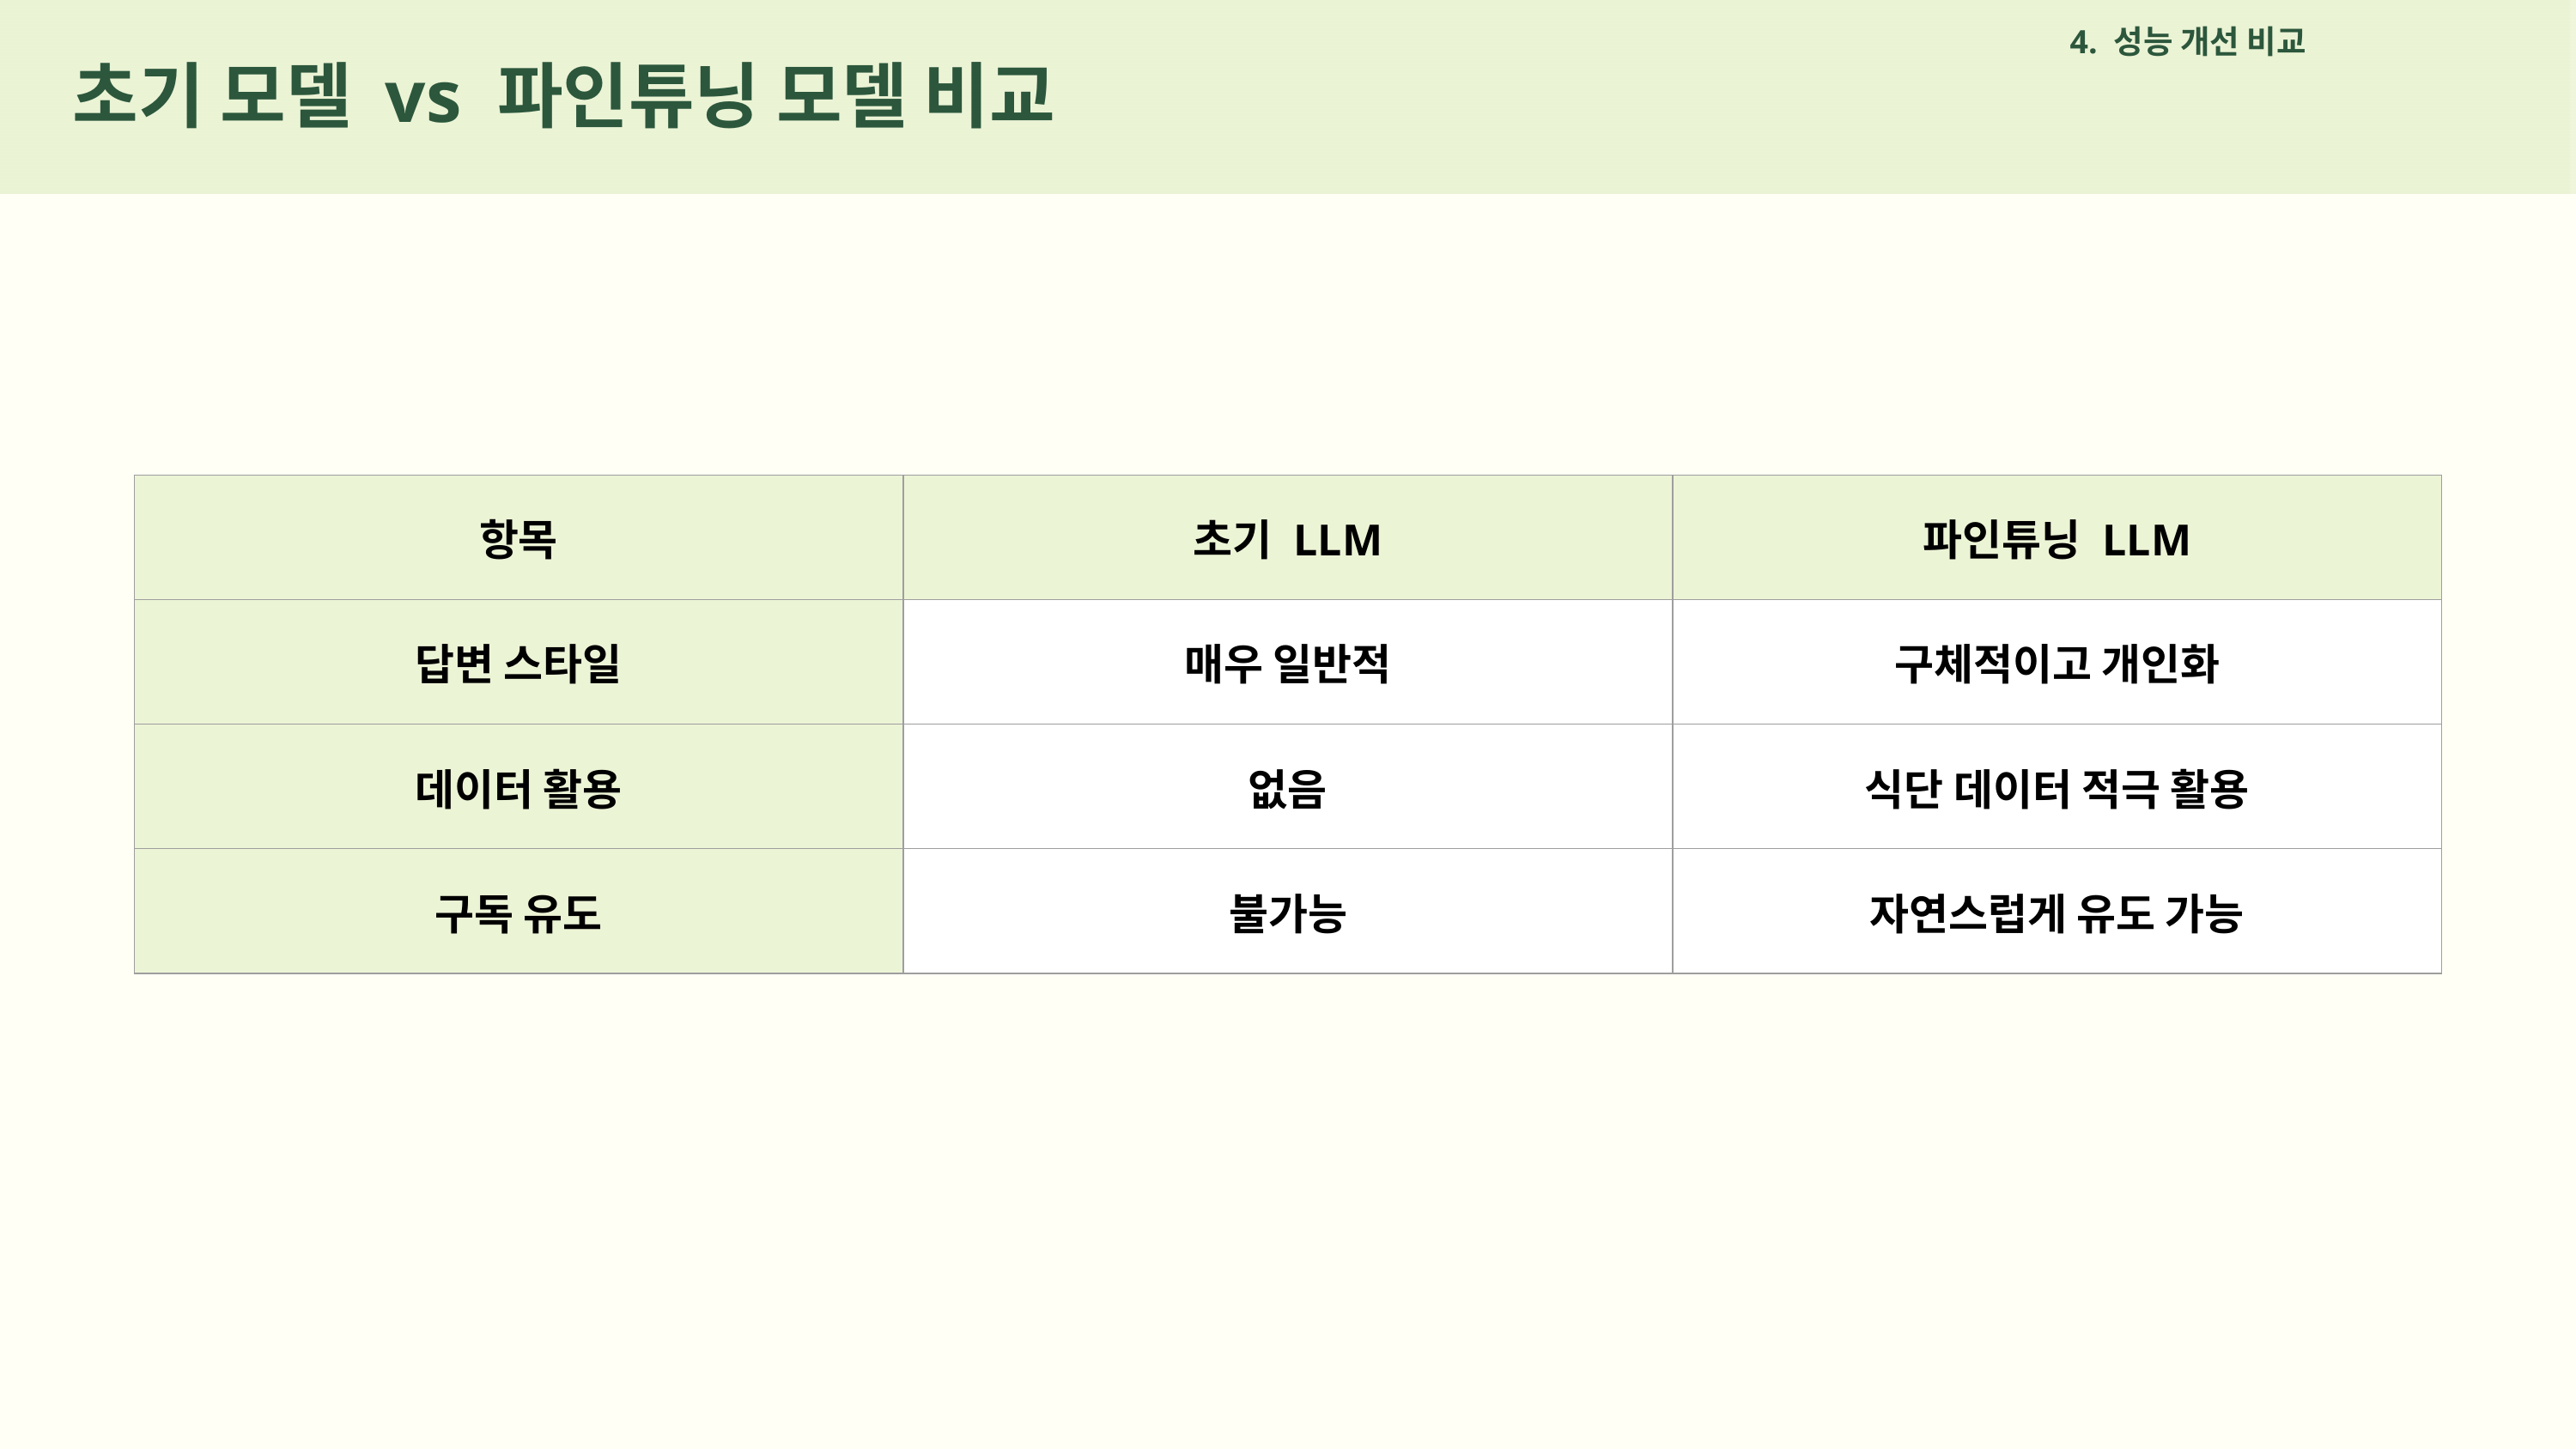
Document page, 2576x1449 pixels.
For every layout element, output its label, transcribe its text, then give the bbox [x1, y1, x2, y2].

table_header 파인튜닝 LLM [1674, 476, 2441, 599]
picture [0, 0, 2576, 194]
table_cell 답변 스타일 [135, 600, 902, 724]
table_cell 불가능 [904, 849, 1672, 973]
table_header 초기 LLM [904, 476, 1672, 599]
table_cell 자연스럽게 유도 가능 [1674, 849, 2441, 973]
table_cell 식단 데이터 적극 활용 [1674, 724, 2441, 848]
table_cell 데이터 활용 [135, 724, 902, 848]
table_cell 없음 [904, 724, 1672, 848]
table_cell 구체적이고 개인화 [1674, 600, 2441, 724]
table_cell 매우 일반적 [904, 600, 1672, 724]
table_cell 구독 유도 [135, 849, 902, 973]
table_header 항목 [135, 476, 902, 599]
